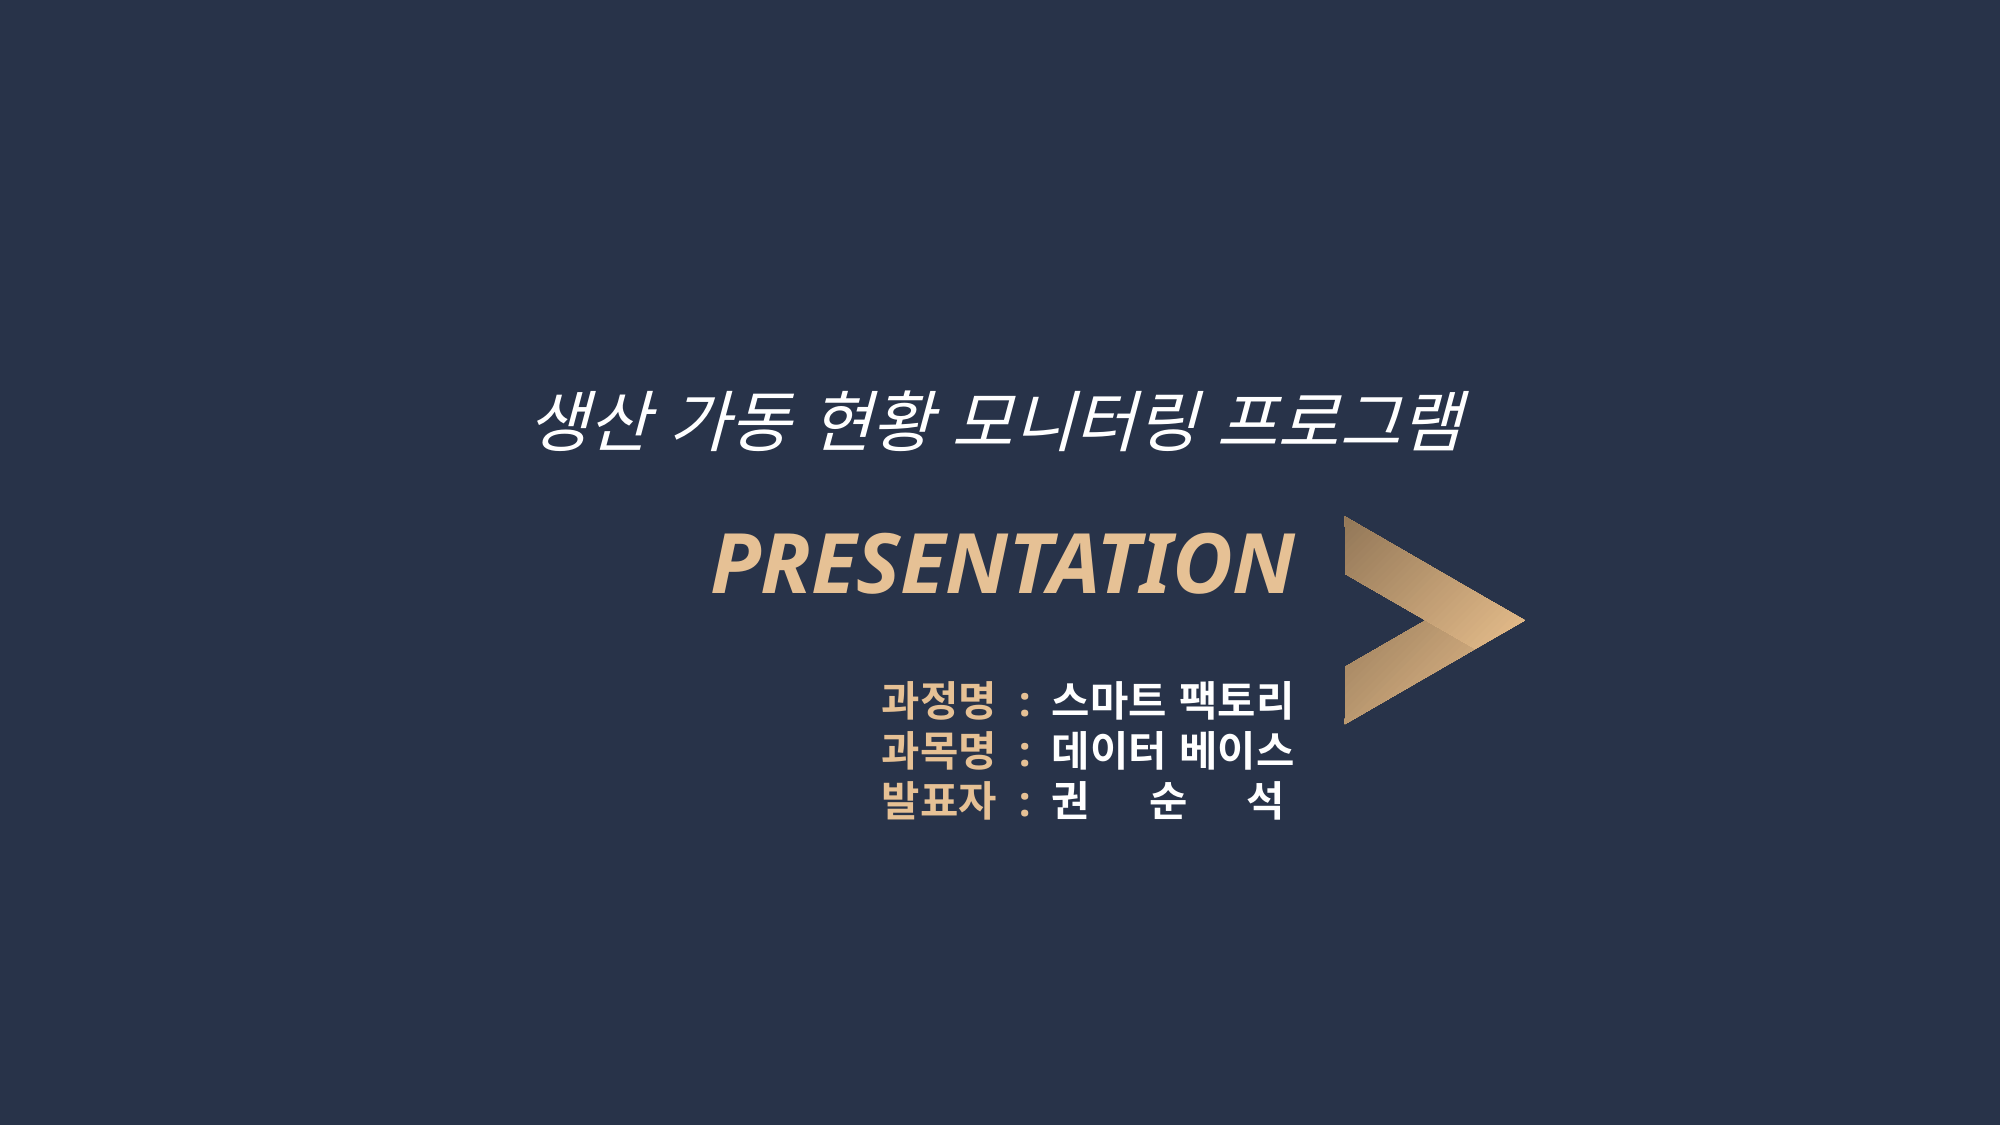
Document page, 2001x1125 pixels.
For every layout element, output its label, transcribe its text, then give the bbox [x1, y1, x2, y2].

text_box 생산 가동 현황 모니터링 프로그램PRESENTATION [292, 332, 1714, 618]
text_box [1318, 565, 1527, 676]
text_box 과정명 : 스마트 팩토리 과목명 : 데이터 베이스 발표자 : 권 순 석 [867, 667, 1369, 833]
